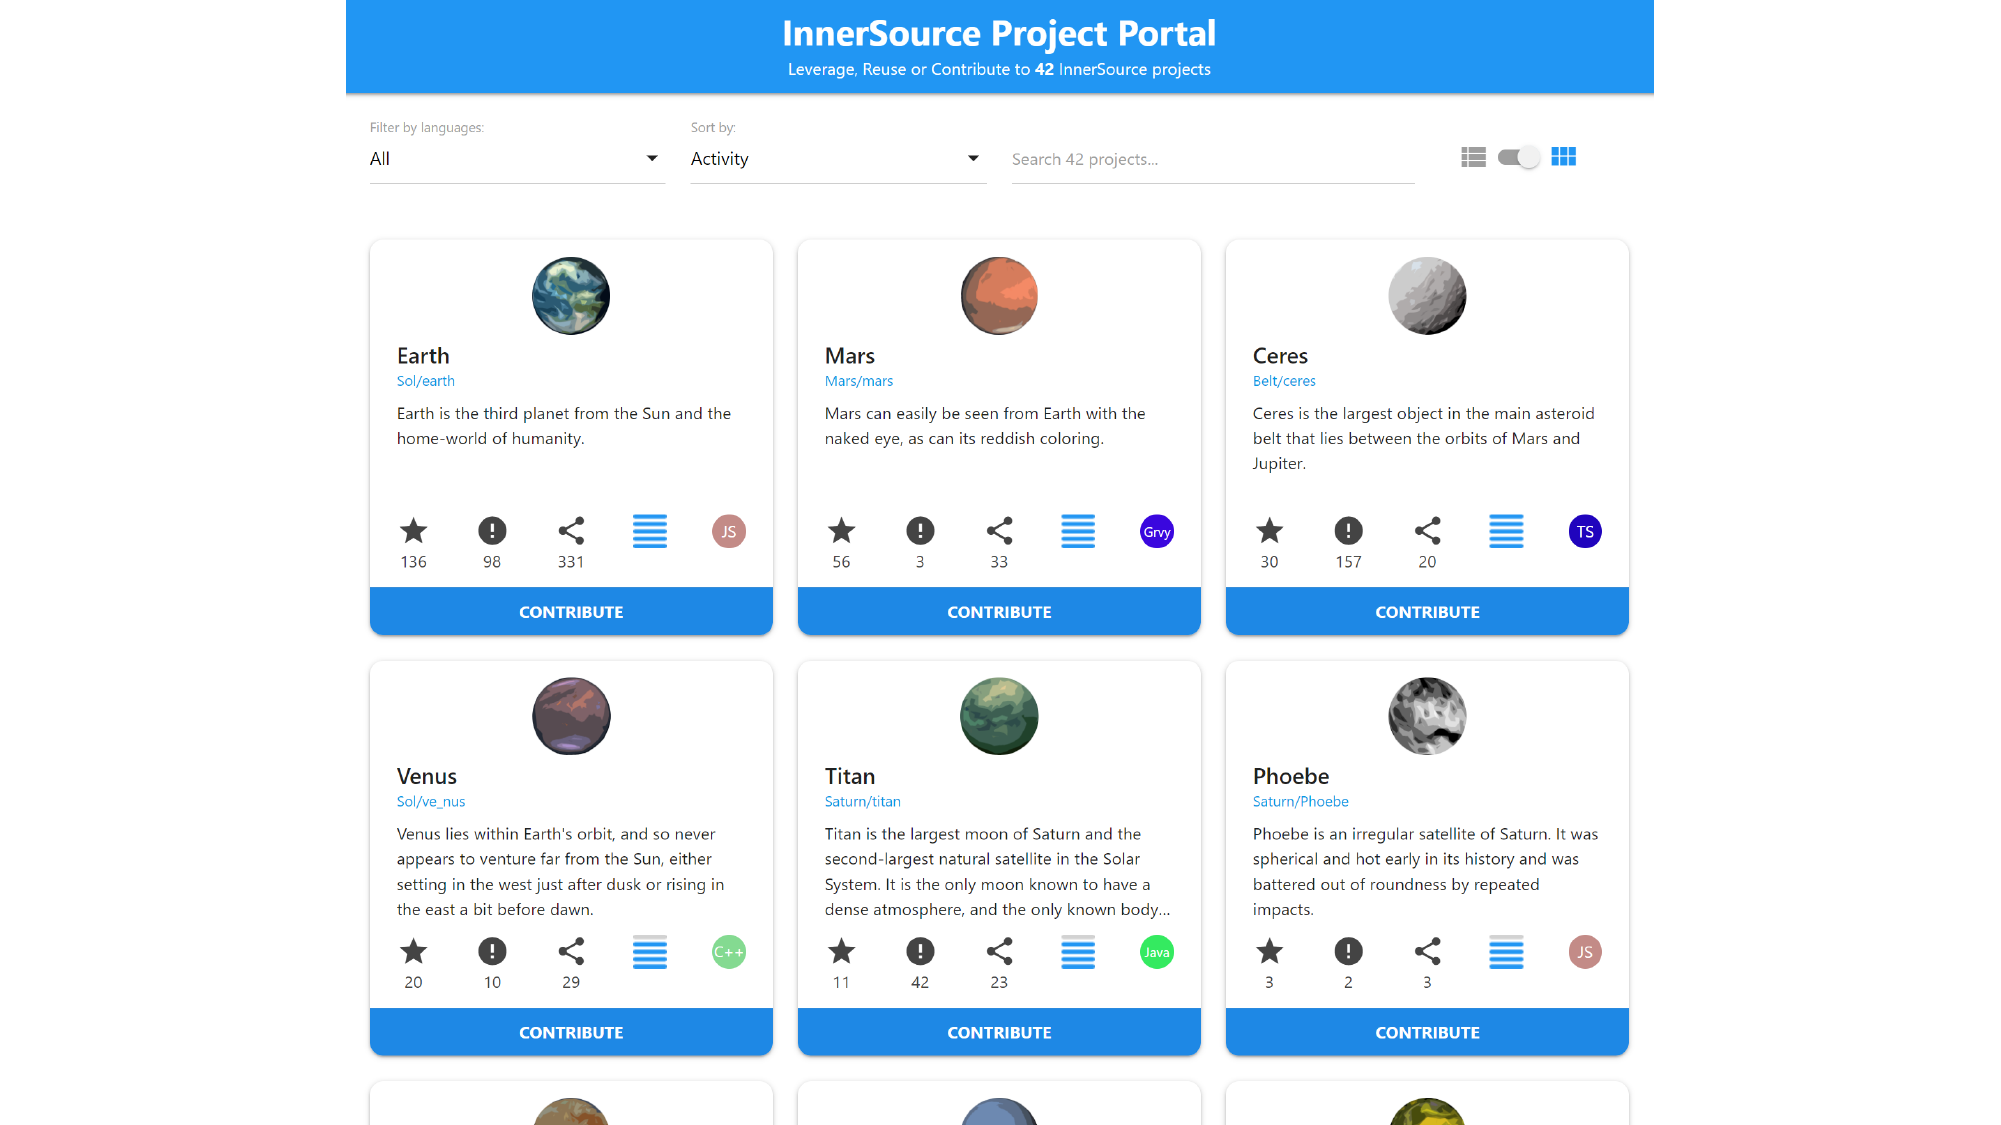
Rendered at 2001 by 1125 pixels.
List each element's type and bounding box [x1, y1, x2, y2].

picture [346, 0, 1654, 1125]
